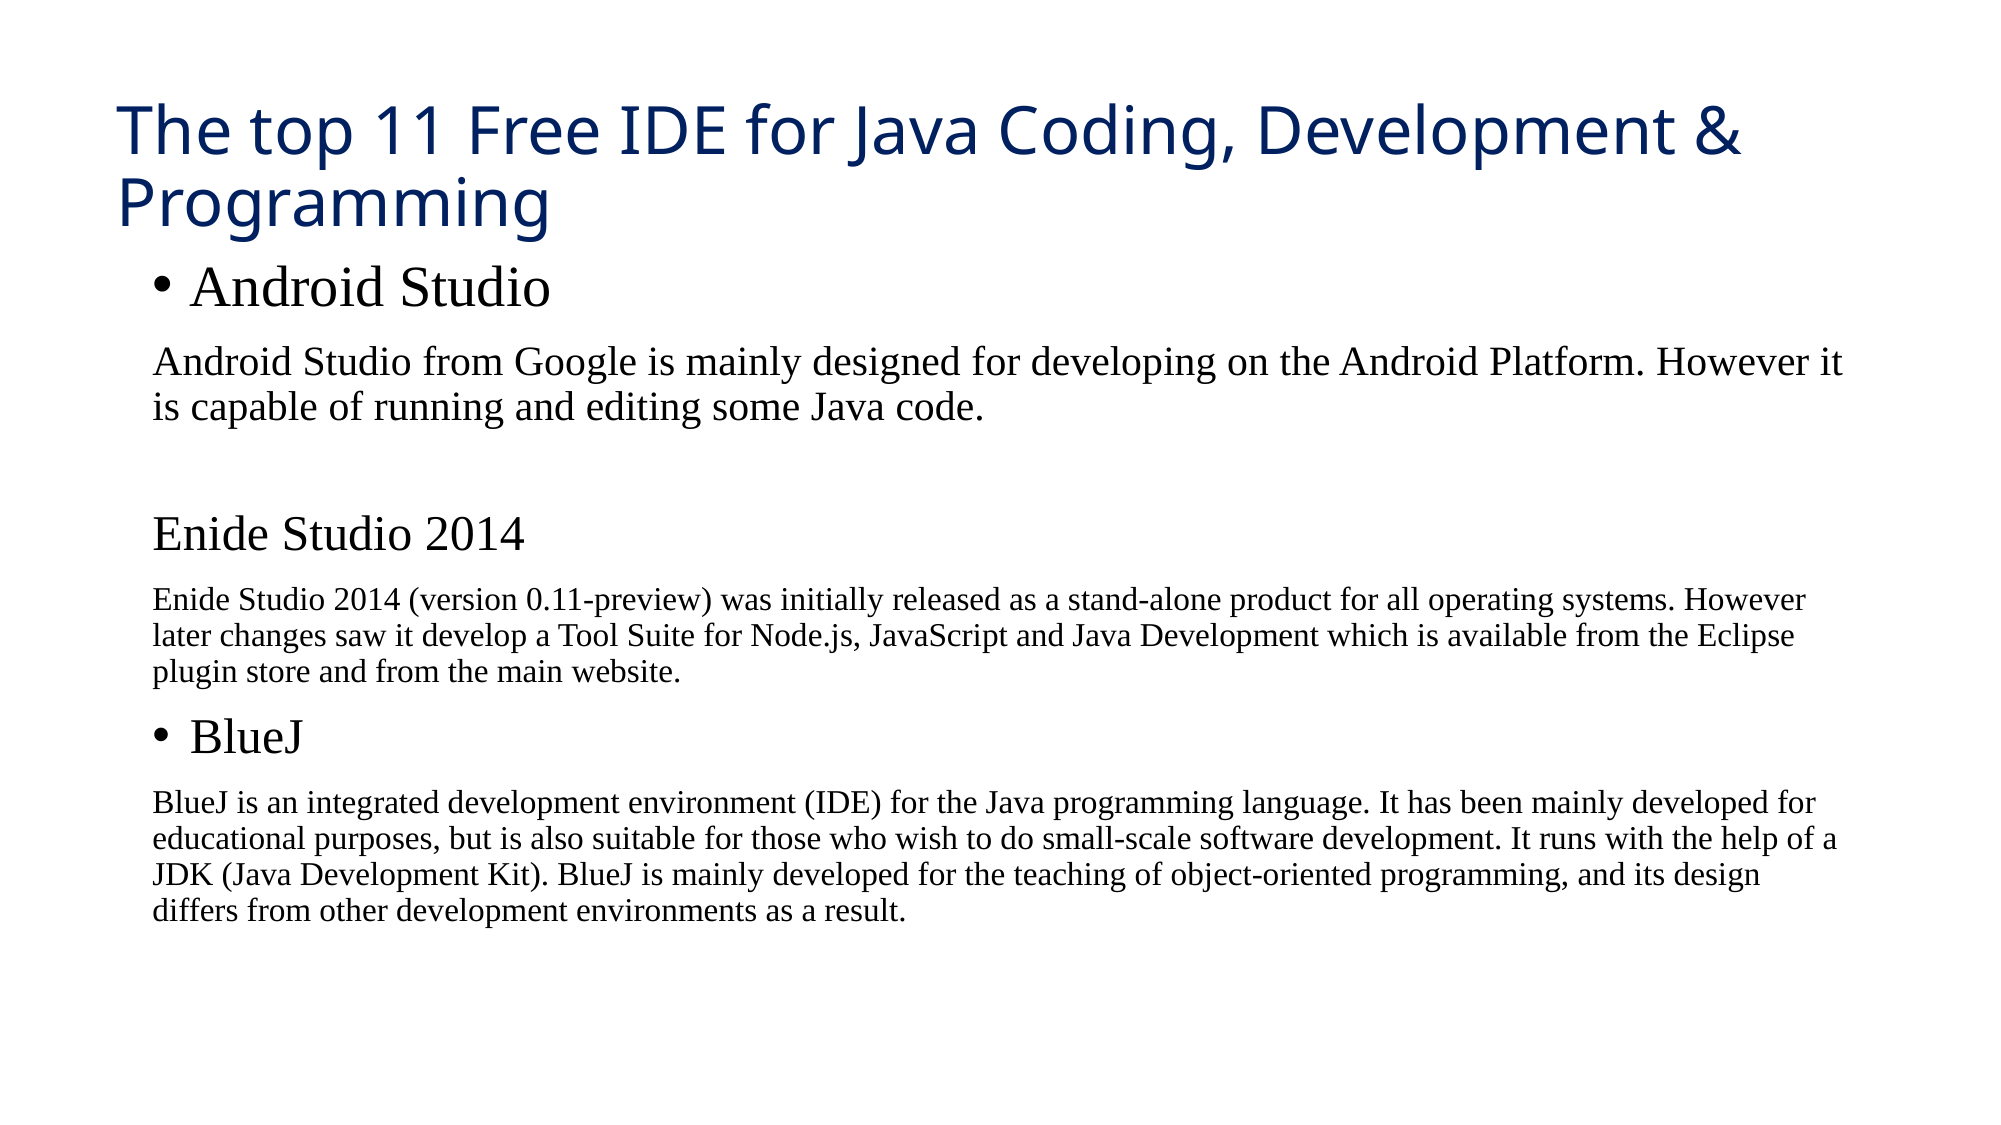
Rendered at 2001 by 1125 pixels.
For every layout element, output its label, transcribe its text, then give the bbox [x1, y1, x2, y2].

title The top 11 Free IDE for Java Coding, Development & Programming [101, 59, 1933, 278]
list Android Studio Android Studio from Google is mainly designed for developing on the Android Platform. However it is capable of running and editing some Java code. Enide Studio 2014 Enide Studio 2014 (version 0.11-preview) was initially released as a stand-alone product for all operating systems. However later changes saw it develop a Tool Suite for Node.js, JavaScript and Java Development which is available from the Eclipse plugin store and from the main website. BlueJ BlueJ is an integrated development environment (IDE) for the Java programming language. It has been mainly developed for educational purposes, but is also suitable for those who wish to do small-scale software development. It runs with the help of a JDK (Java Development Kit). BlueJ is mainly developed for the teaching of object-oriented programming, and its design differs from other development environments as a result. [137, 248, 1863, 1014]
